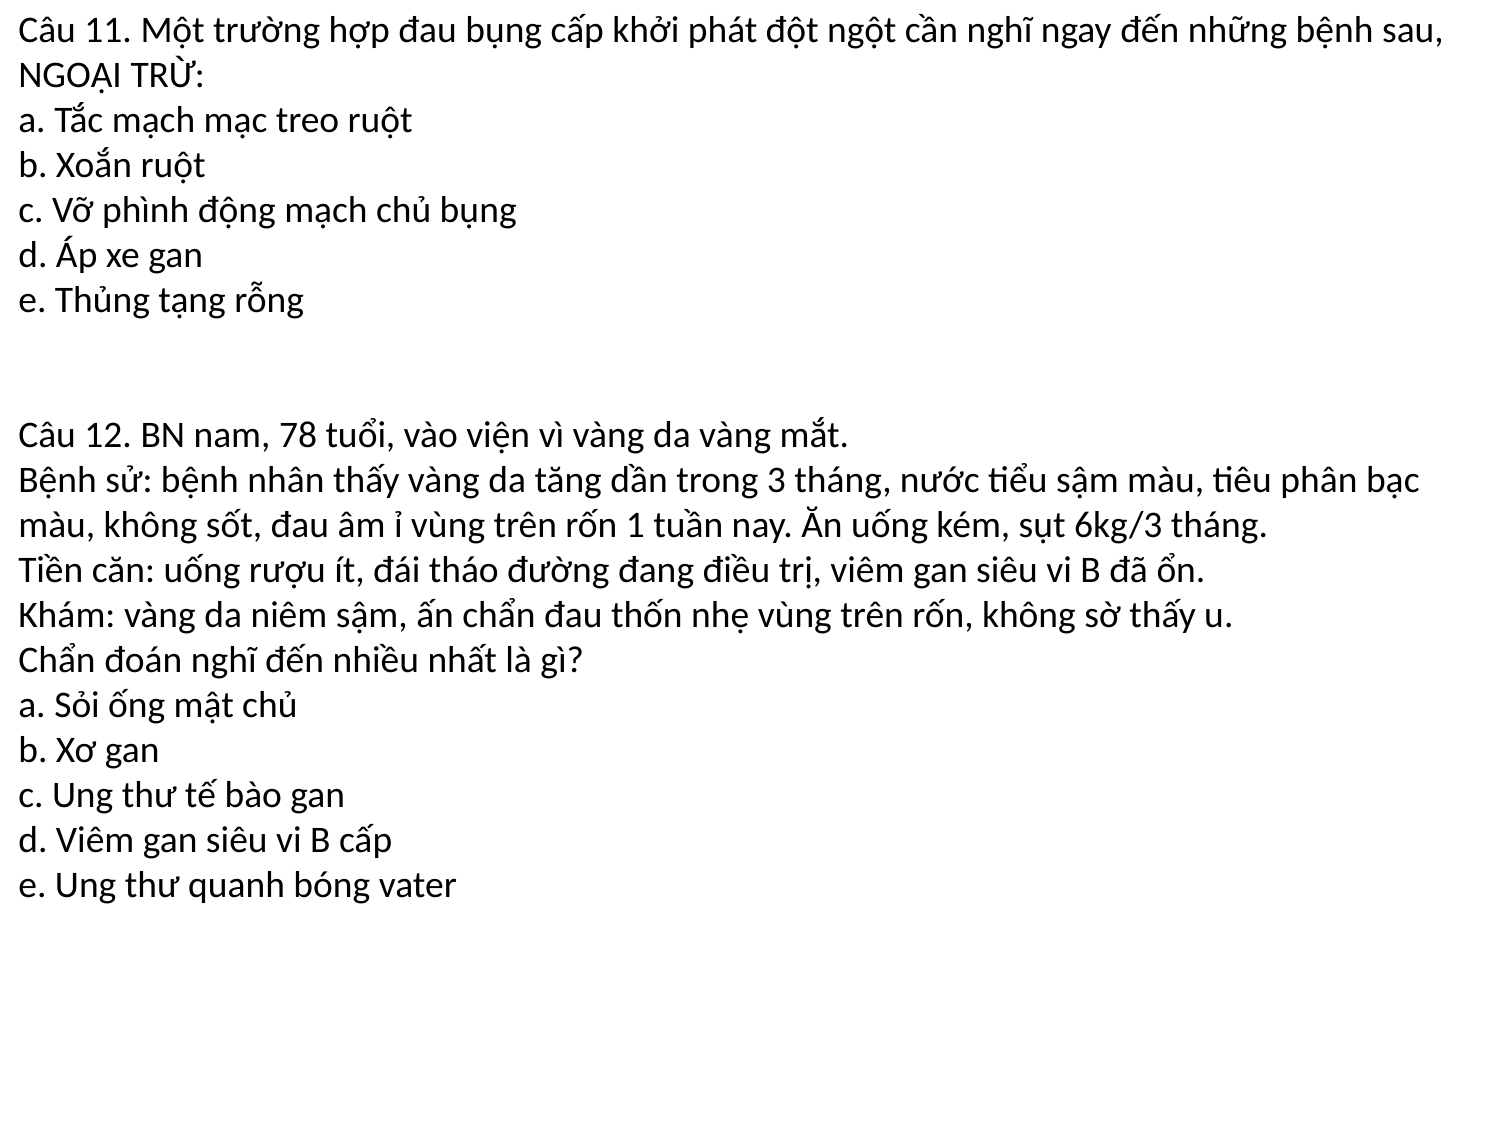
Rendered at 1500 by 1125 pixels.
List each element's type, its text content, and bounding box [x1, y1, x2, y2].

text_box Câu 11. Một trường hợp đau bụng cấp khởi phát đột ngột cần nghĩ ngay đến những bệnh sau, NGOẠI TRỪ: a. Tắc mạch mạc treo ruột b. Xoắn ruột c. Vỡ phình động mạch chủ bụng d. Áp xe gan e. Thủng tạng rỗng Câu 12. BN nam, 78 tuổi, vào viện vì vàng da vàng mắt. Bệnh sử: bệnh nhân thấy vàng da tăng dần trong 3 tháng, nước tiểu sậm màu, tiêu phân bạc màu, không sốt, đau âm ỉ vùng trên rốn 1 tuần nay. Ăn uống kém, sụt 6kg/3 tháng. Tiền căn: uống rượu ít, đái tháo đường đang điều trị, viêm gan siêu vi B đã ổn. Khám: vàng da niêm sậm, ấn chẩn đau thốn nhẹ vùng trên rốn, không sờ thấy u. Chẩn đoán nghĩ đến nhiều nhất là gì? a. Sỏi ống mật chủ b. Xơ gan c. Ung thư tế bào gan d. Viêm gan siêu vi B cấp e. Ung thư quanh bóng vater [3, 0, 1500, 913]
